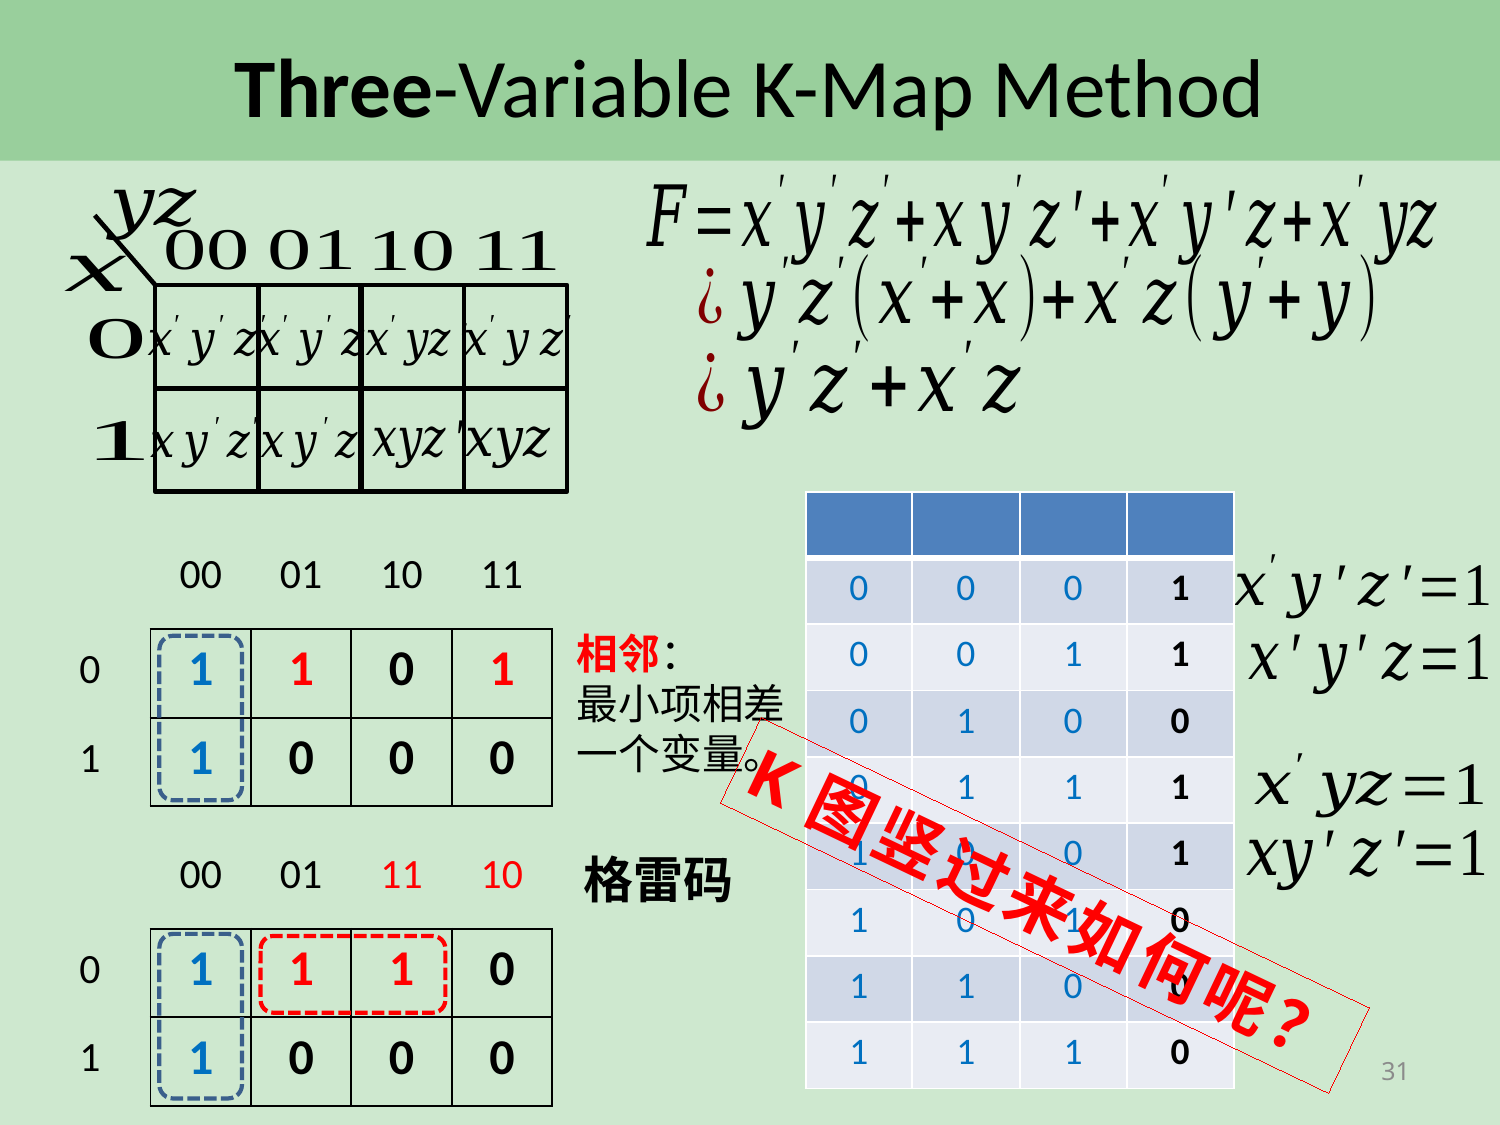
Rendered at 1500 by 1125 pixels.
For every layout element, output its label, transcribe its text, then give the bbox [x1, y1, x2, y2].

slide_number 31 [1187, 1042, 1425, 1103]
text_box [159, 933, 446, 1099]
title Three-Variable K-Map Method [75, 7, 1425, 161]
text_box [159, 160, 1440, 801]
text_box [57, 165, 154, 492]
text_box 格雷码 [568, 841, 748, 916]
text_box K图竖过来如何呢？ [735, 810, 1370, 1094]
